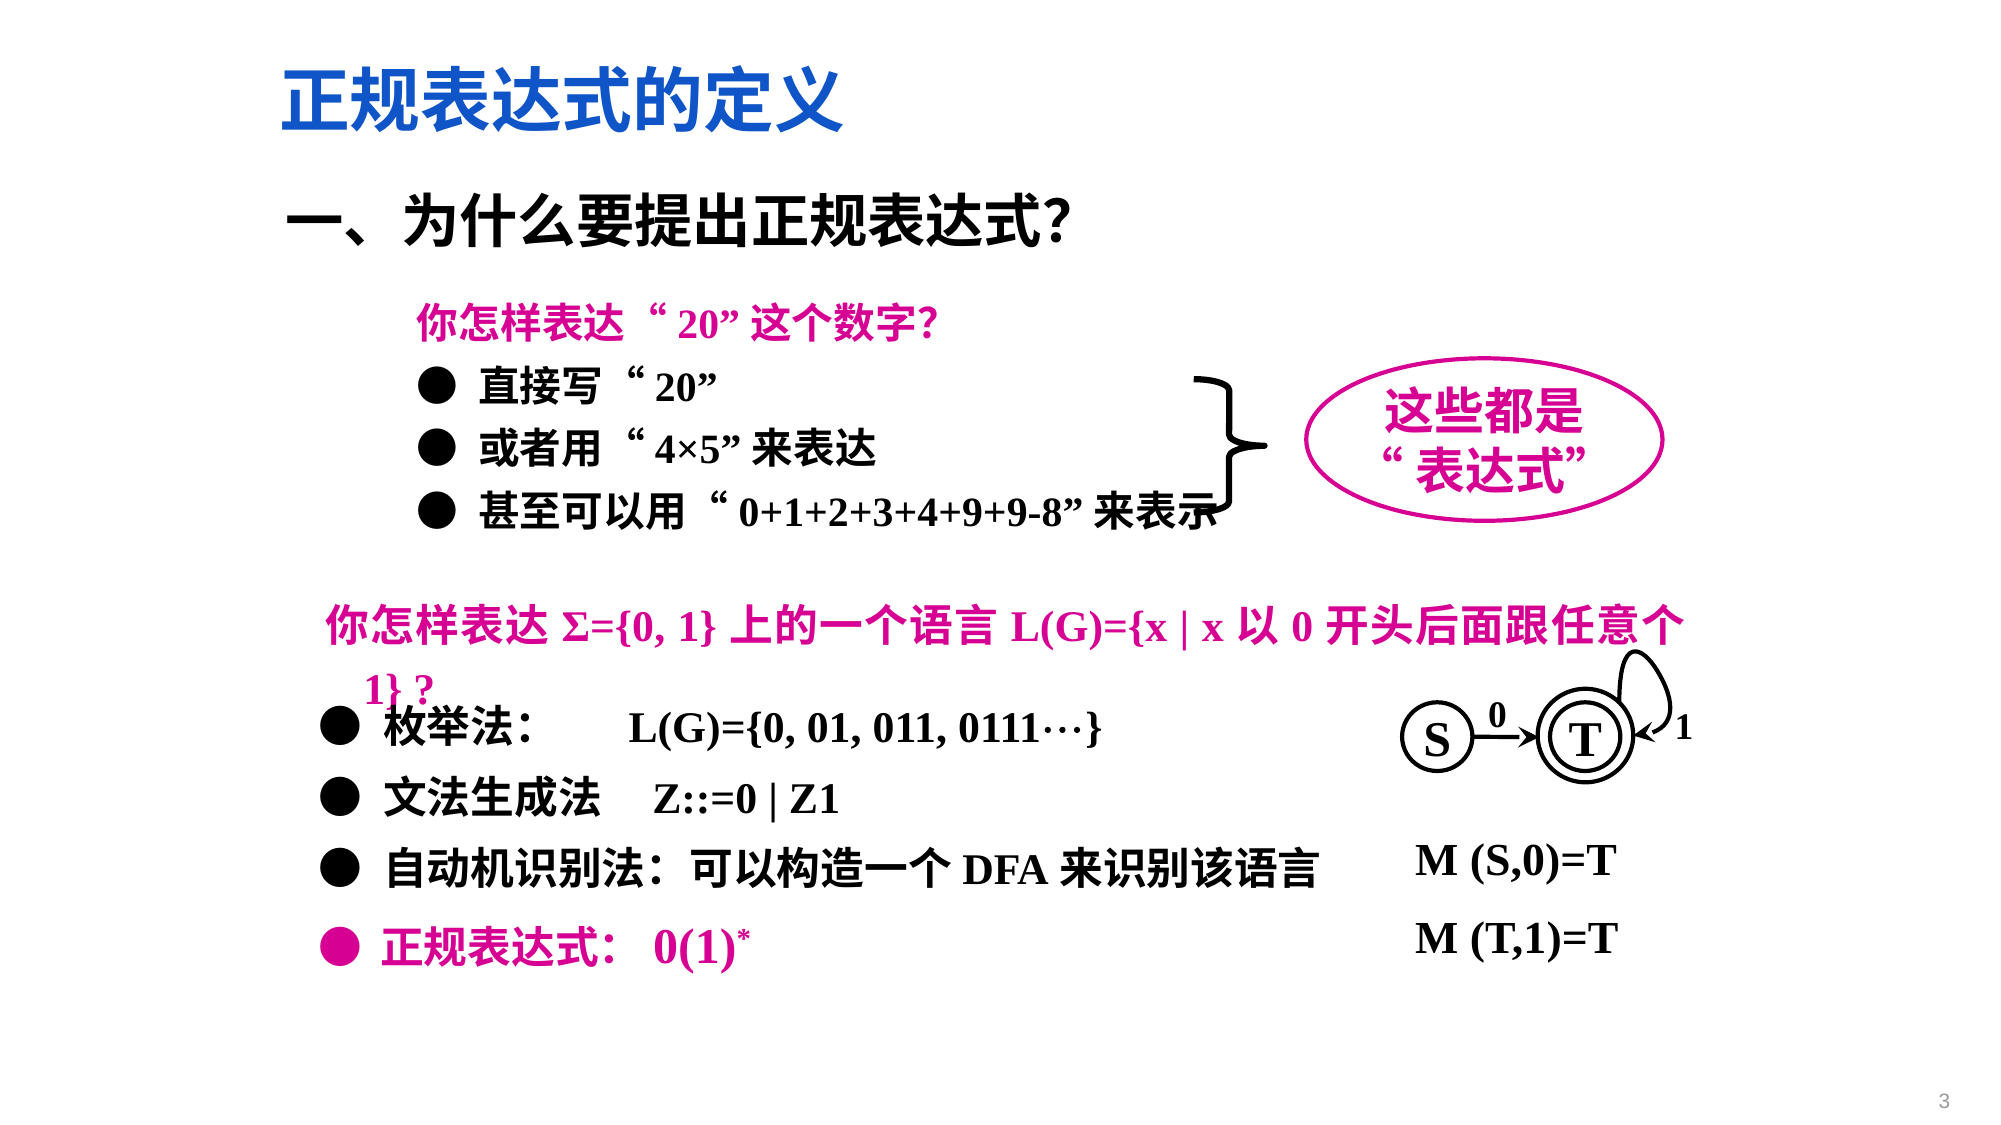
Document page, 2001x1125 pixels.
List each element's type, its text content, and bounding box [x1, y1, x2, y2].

text_box 你怎样表达“20”这个数字？ ● 直接写“20” ● 或者用“4×5”来表达 ● 甚至可以用“0+1+2+3+4+9+9-8”来表示 [402, 289, 1269, 542]
text_box 一、为什么要提出正规表达式？ [264, 162, 1715, 406]
text_box 这些都是 “表达式” [1306, 358, 1663, 521]
text_box M (S,0)=T M (T,1)=T [1400, 822, 1669, 970]
text_box ● 枚举法： L(G)={0, 01, 011, 0111} ● 文法生成法 Z::=0 | Z1 ● 自动机识别法：可以构造一个DFA来识别该语言 ● 正规表达式：0(1)* [304, 672, 1534, 982]
text_box 正规表达式的定义 [264, 31, 1715, 162]
text_box [1193, 379, 1265, 513]
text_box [1402, 682, 1705, 783]
text_box 你怎样表达Σ={0, 1}上的一个语言L(G)={x | x以0开头后面跟任意个1} ? [310, 587, 1711, 714]
slide_number 3 [1783, 1053, 1950, 1114]
